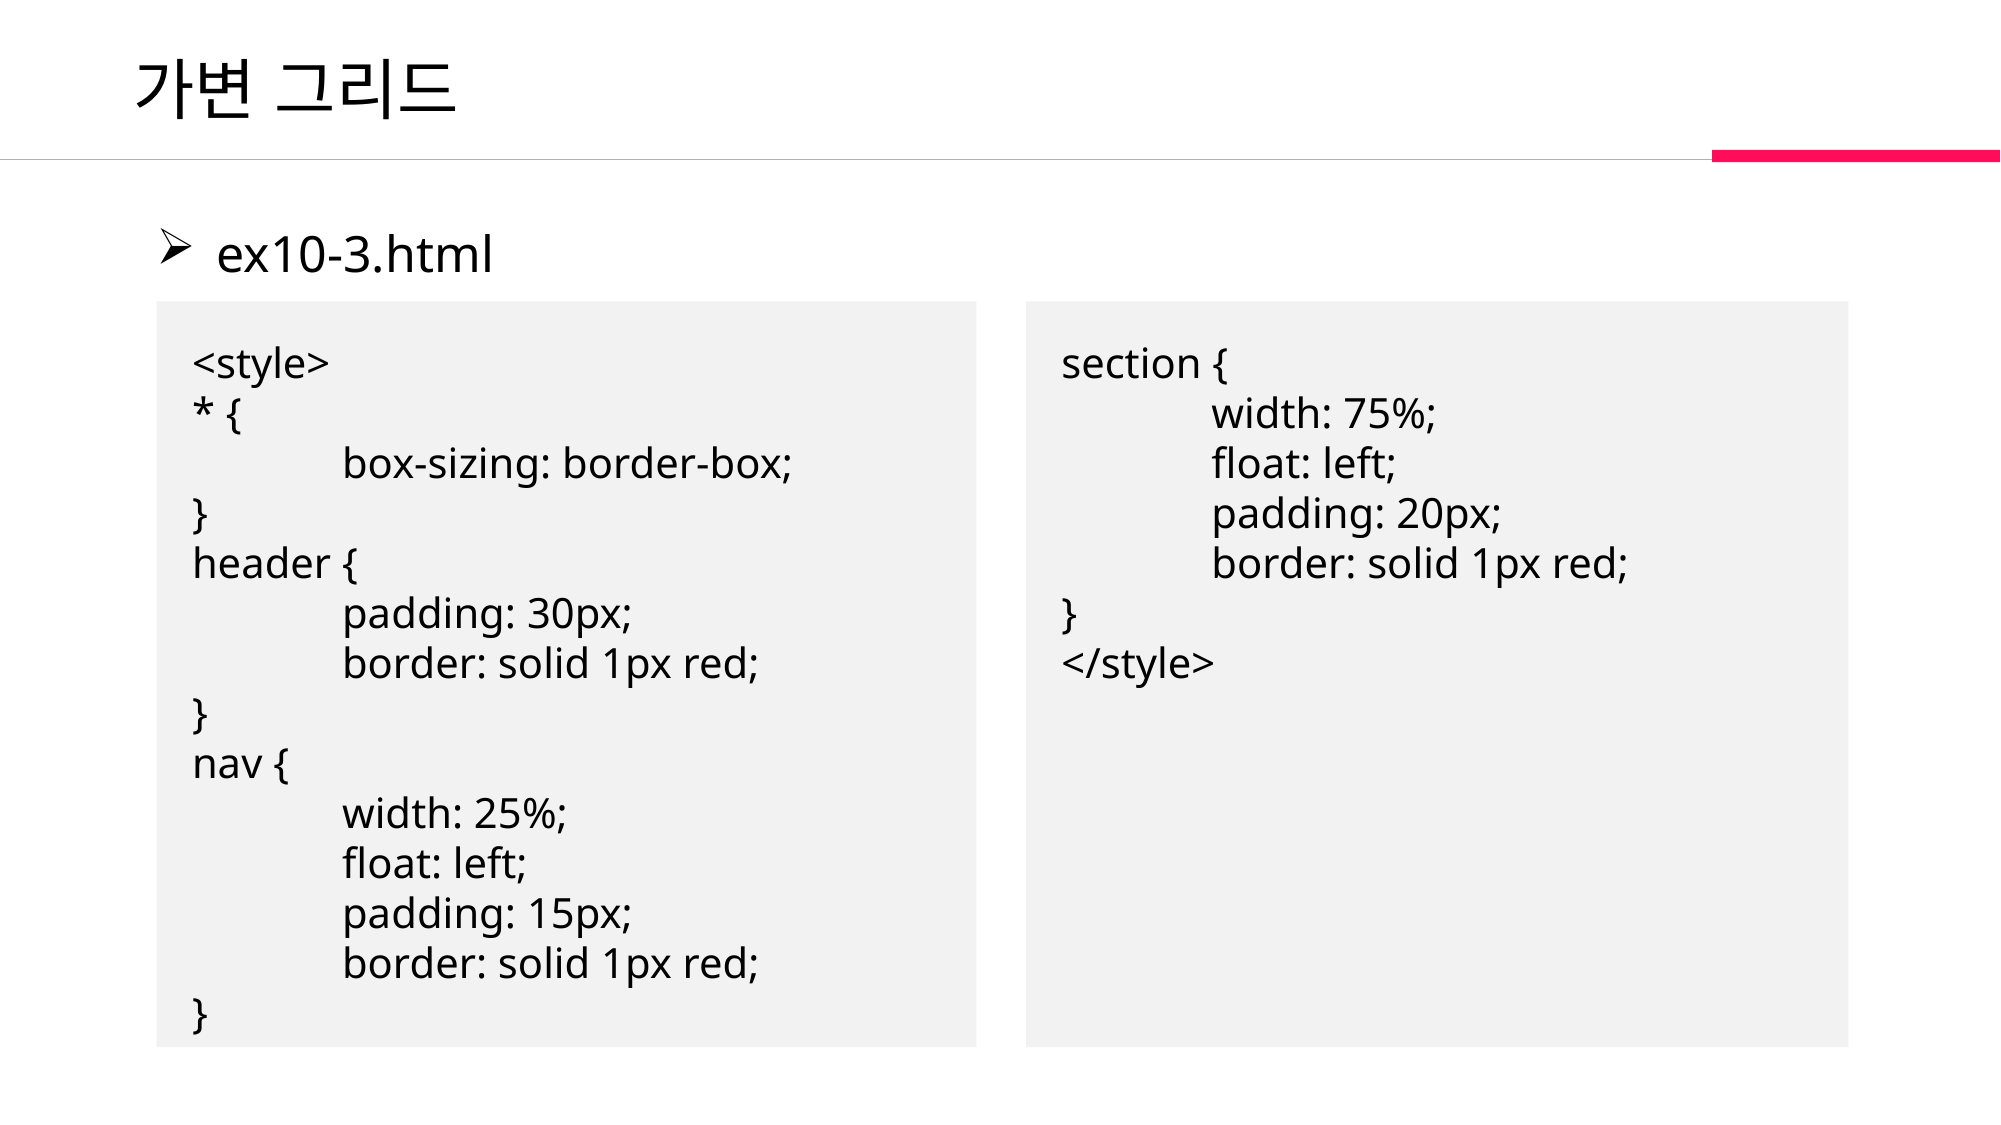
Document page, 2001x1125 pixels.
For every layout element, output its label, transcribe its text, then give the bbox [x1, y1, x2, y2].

text_box ex10-3.html [141, 184, 682, 290]
text_box <style> * { box-sizing: border-box; } header { padding: 30px; border: solid 1px red; } nav { width: 25%; float: left; padding: 15px; border: solid 1px red; } [156, 300, 977, 1048]
text_box section { width: 75%; float: left; padding: 20px; border: solid 1px red; } </style> [1025, 300, 1849, 1048]
text_box [1711, 149, 2000, 159]
text_box 가변 그리드 [118, 40, 1429, 136]
